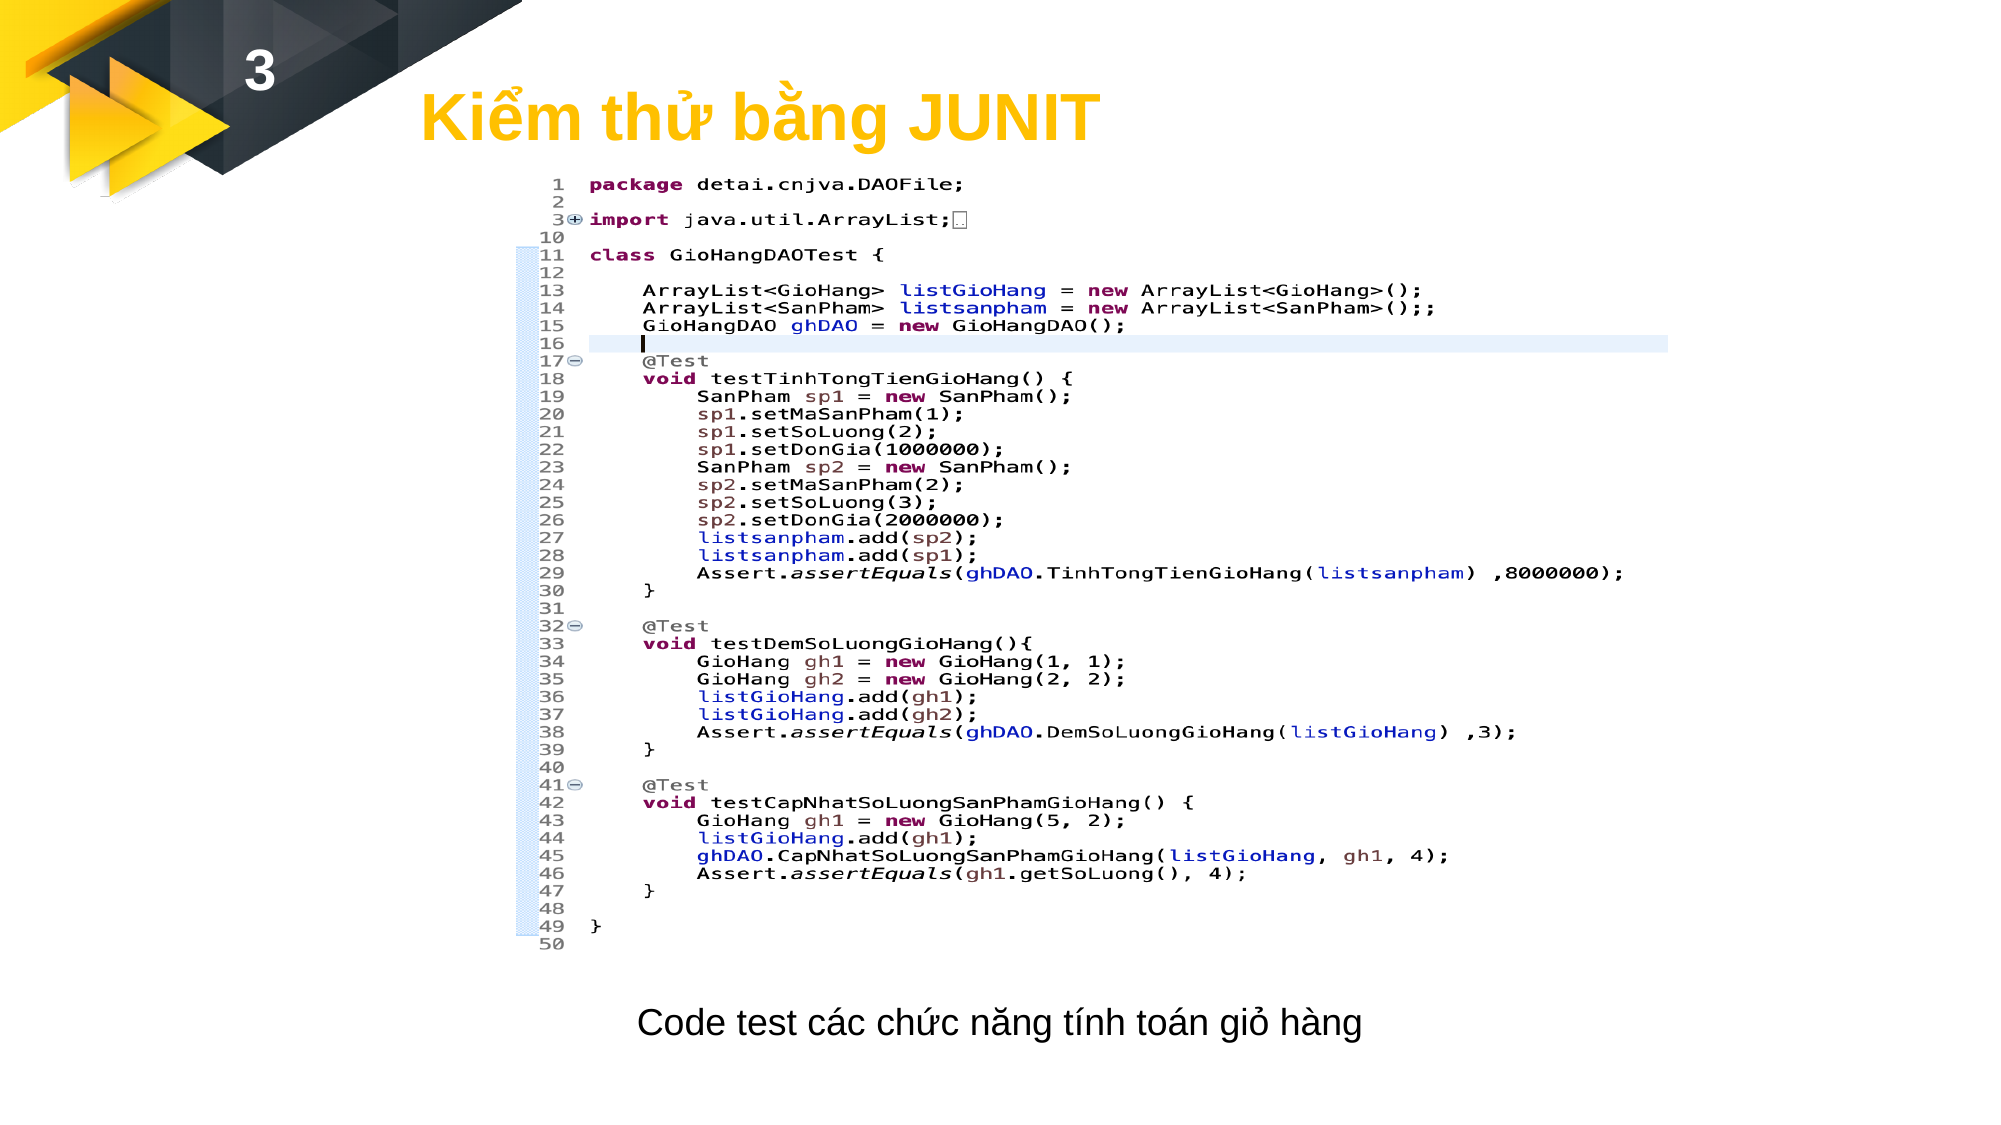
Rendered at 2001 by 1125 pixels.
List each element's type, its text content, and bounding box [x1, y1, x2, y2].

text_box Kiểm thử bằng JUNIT [522, 74, 1359, 155]
picture [0, 0, 1668, 991]
text_box Code test các chức năng tính toán giỏ hàng [621, 991, 1378, 1050]
